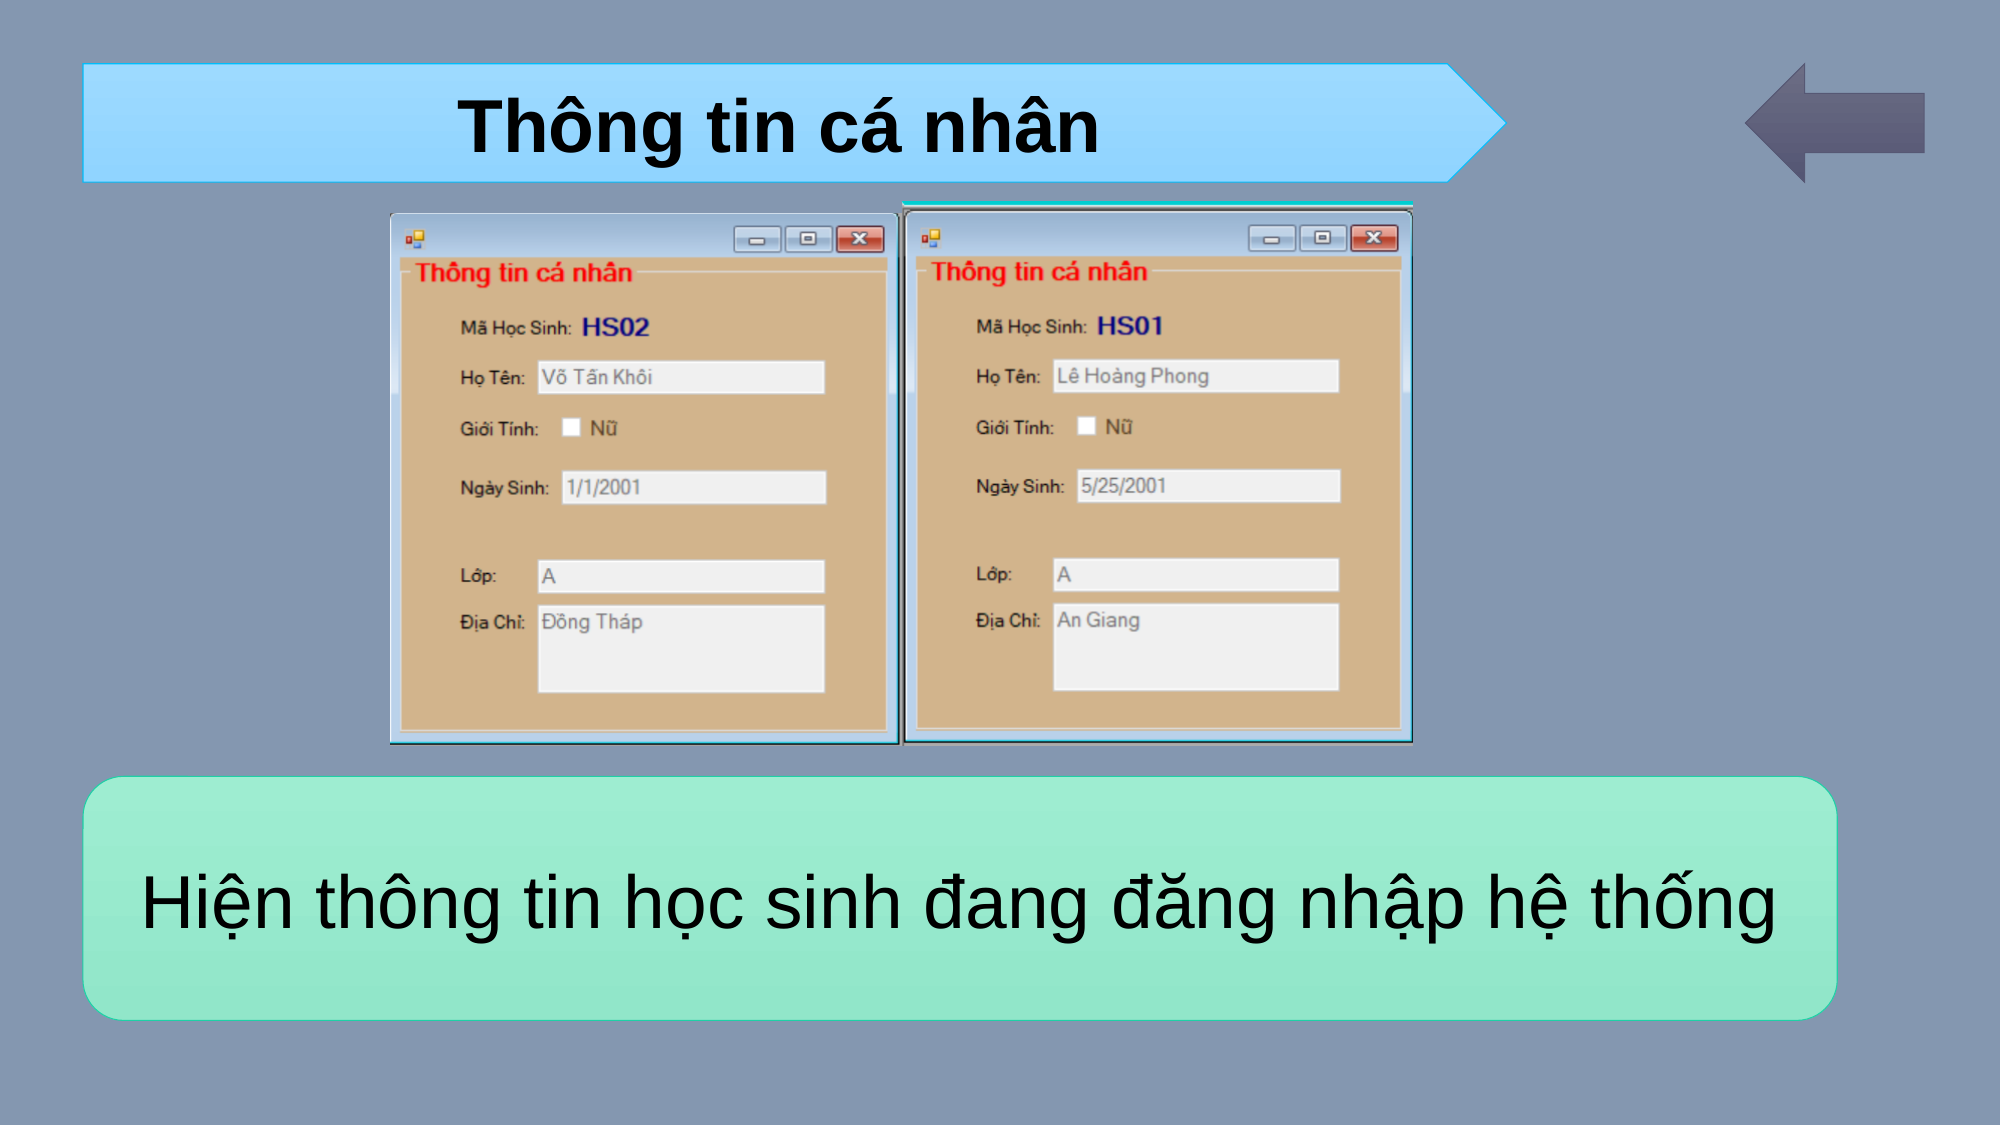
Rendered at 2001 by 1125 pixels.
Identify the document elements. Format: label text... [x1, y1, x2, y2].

text_box Thông tin cá nhân [82, 63, 1508, 183]
text_box Hiện thông tin học sinh đang đăng nhập hệ thống [82, 775, 1838, 1021]
text_box [1744, 62, 1925, 184]
picture [390, 201, 1413, 746]
